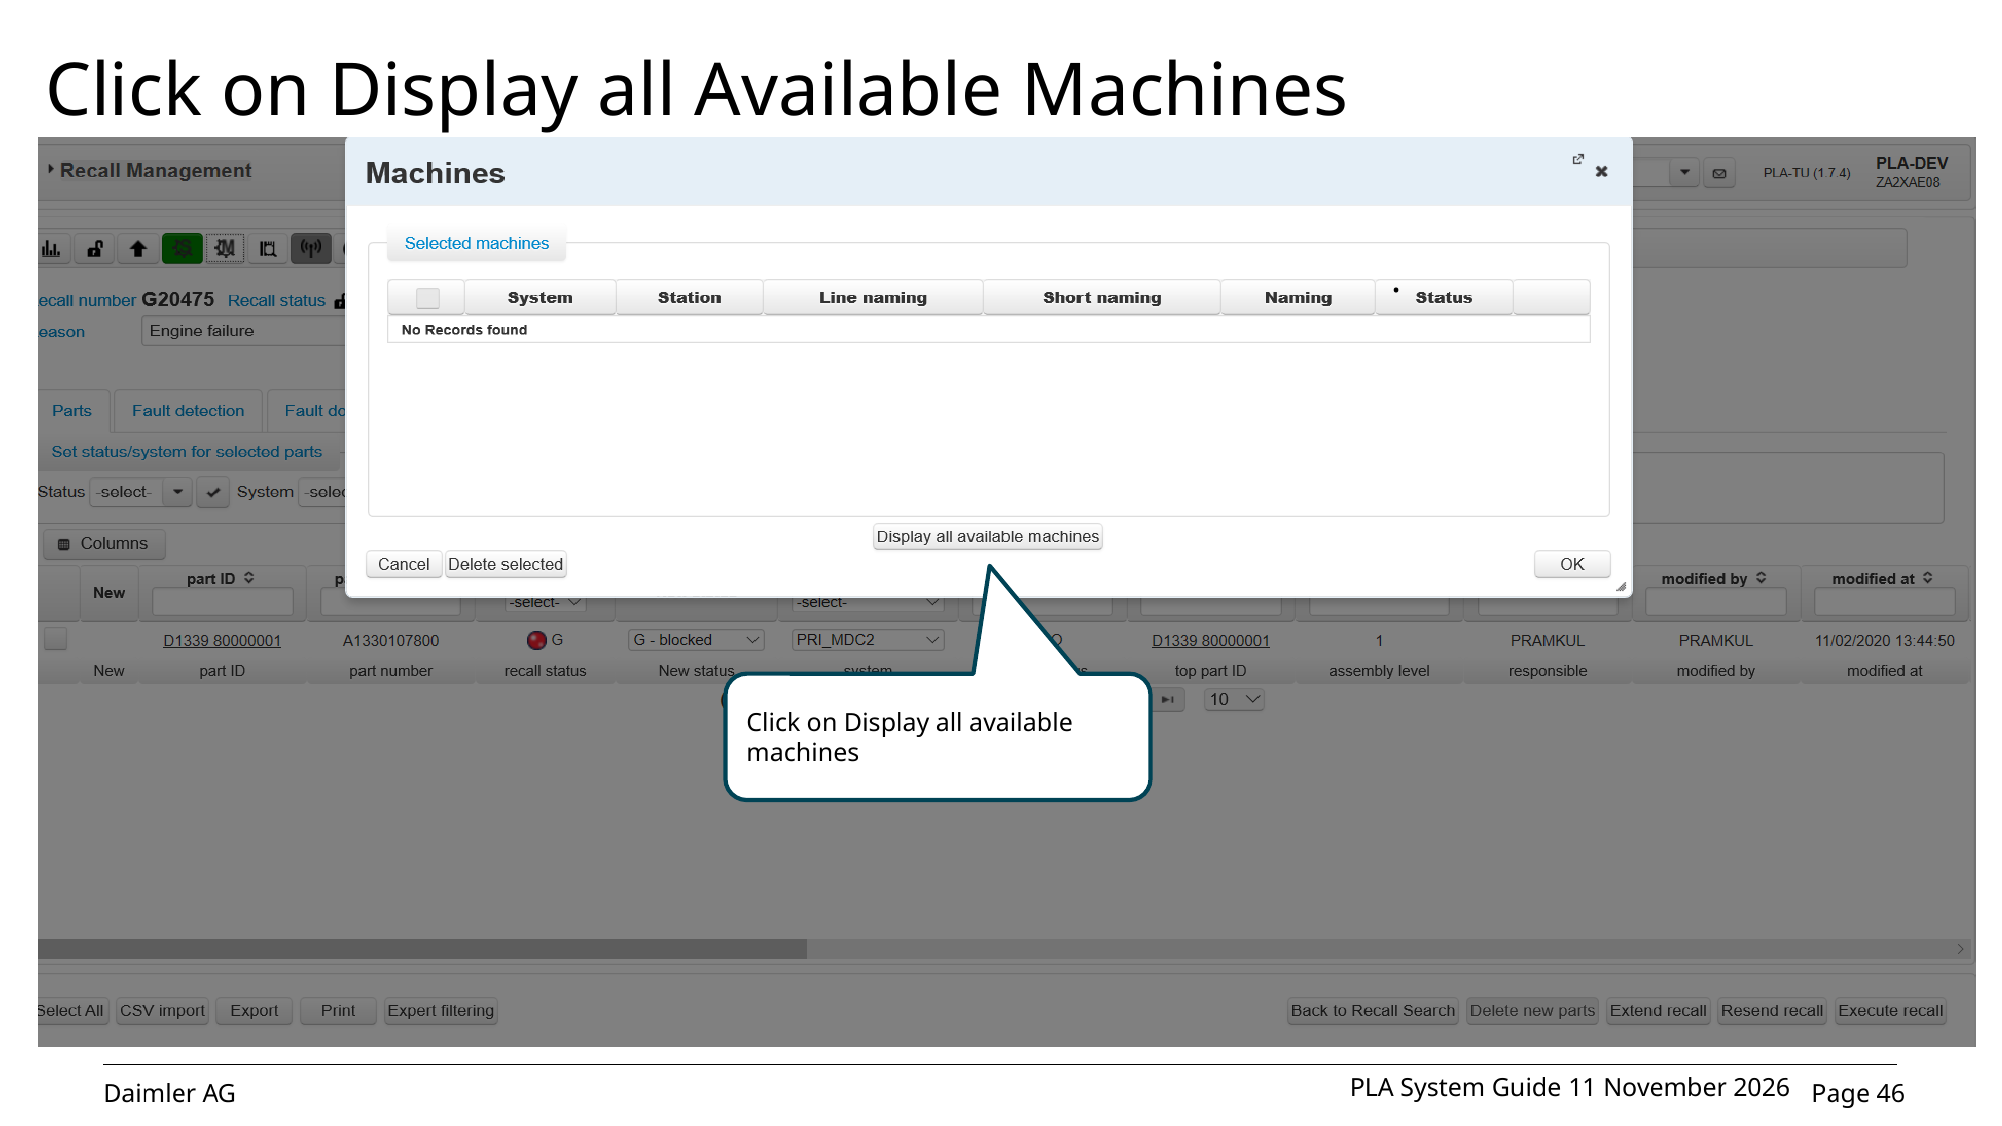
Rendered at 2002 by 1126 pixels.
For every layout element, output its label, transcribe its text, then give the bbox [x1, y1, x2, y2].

slide_number Page 46 [1811, 1077, 2001, 1113]
title Click on Display all Available Machines [26, 46, 1917, 118]
picture [37, 137, 1976, 1048]
footer PLA System Guide 02 November 2020 [472, 1077, 1806, 1113]
